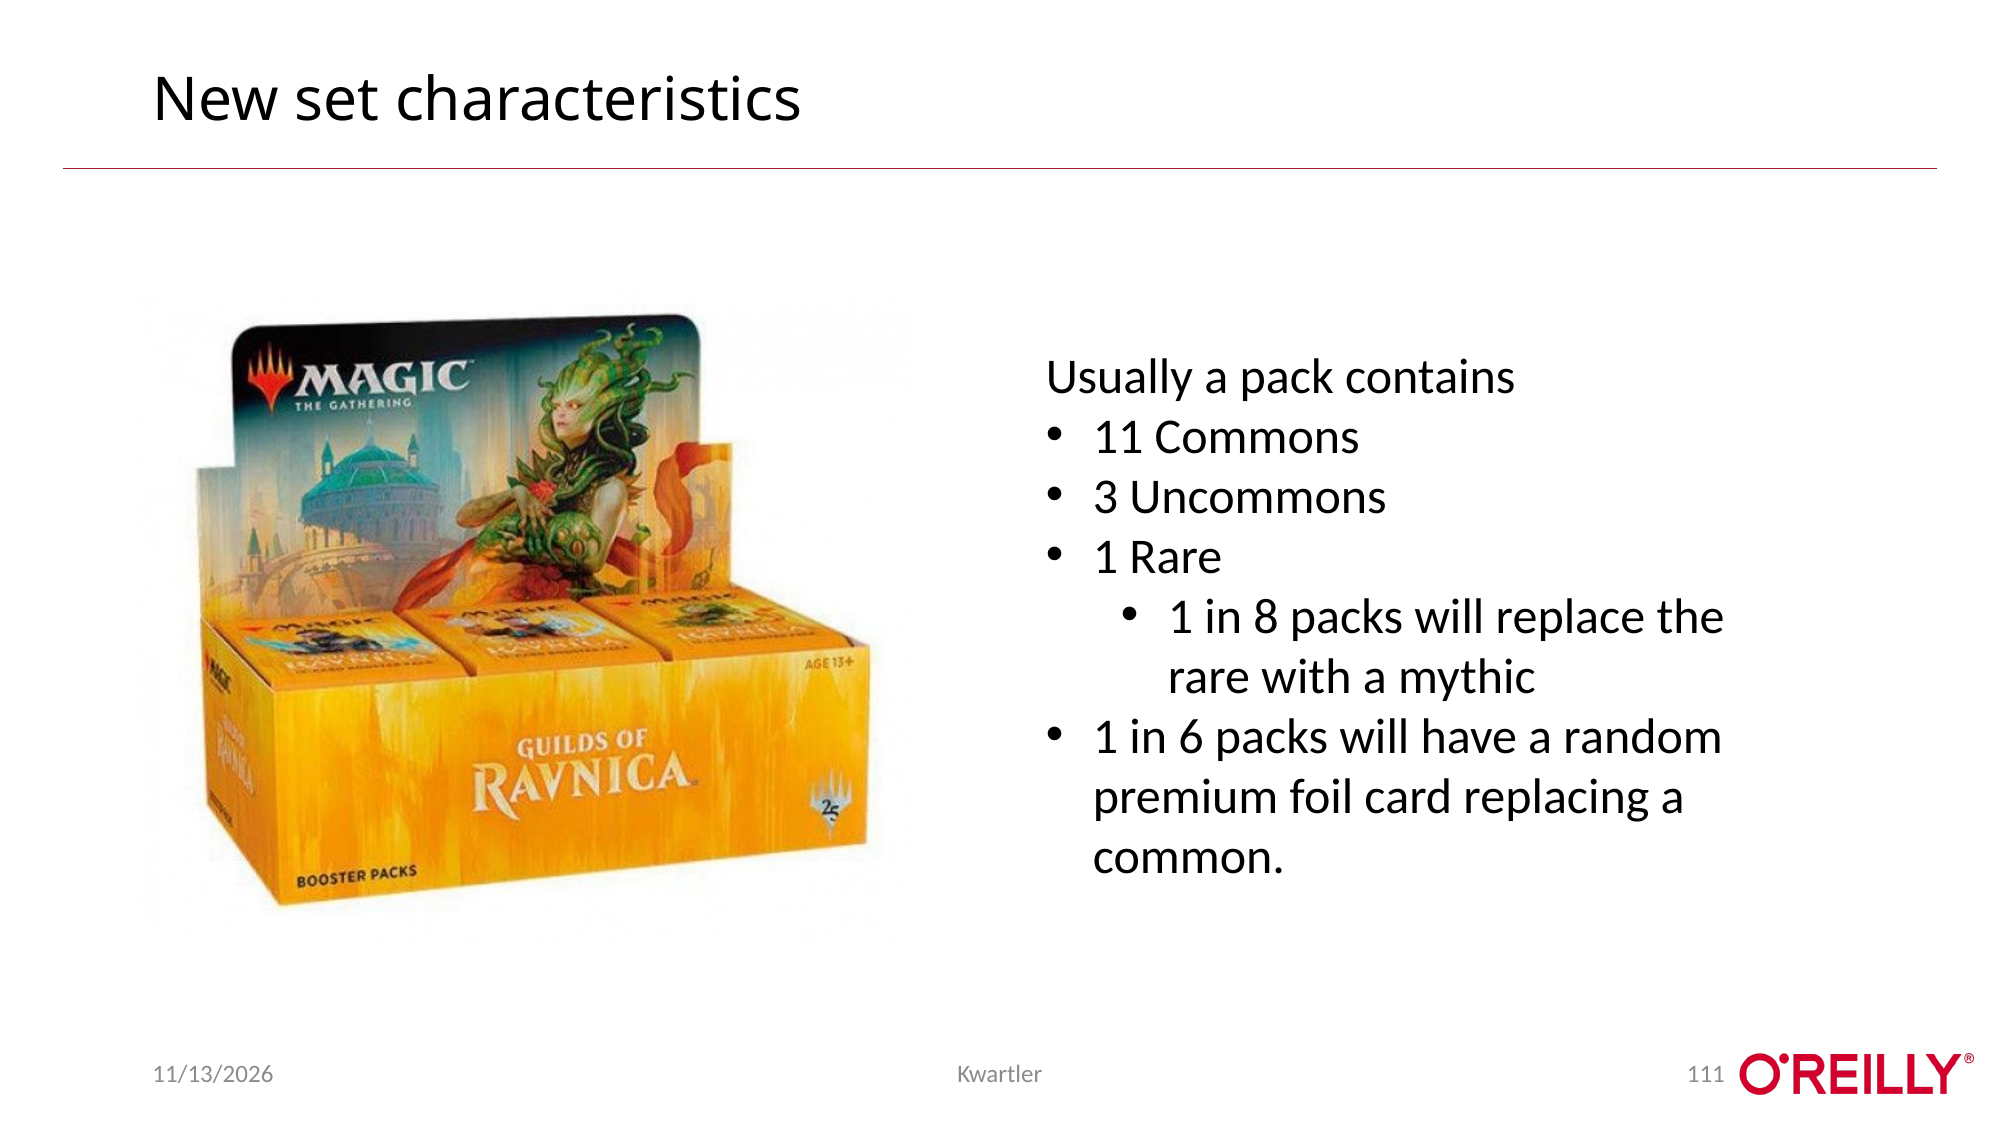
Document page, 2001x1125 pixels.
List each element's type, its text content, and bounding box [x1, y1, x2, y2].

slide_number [137, 1042, 588, 1103]
footer Kwartler [662, 1042, 1338, 1103]
picture [137, 292, 910, 940]
title New set characteristics [137, 59, 1863, 142]
text_box 111 [1412, 1042, 1741, 1103]
picture [1741, 1050, 1975, 1096]
text_box Usually a pack contains 11 Commons 3 Uncommons 1 Rare 1 in 8 packs will replace the rare with a mythic 1 in 6 packs will have a random premium foil card replacing a common. [1031, 336, 1794, 891]
